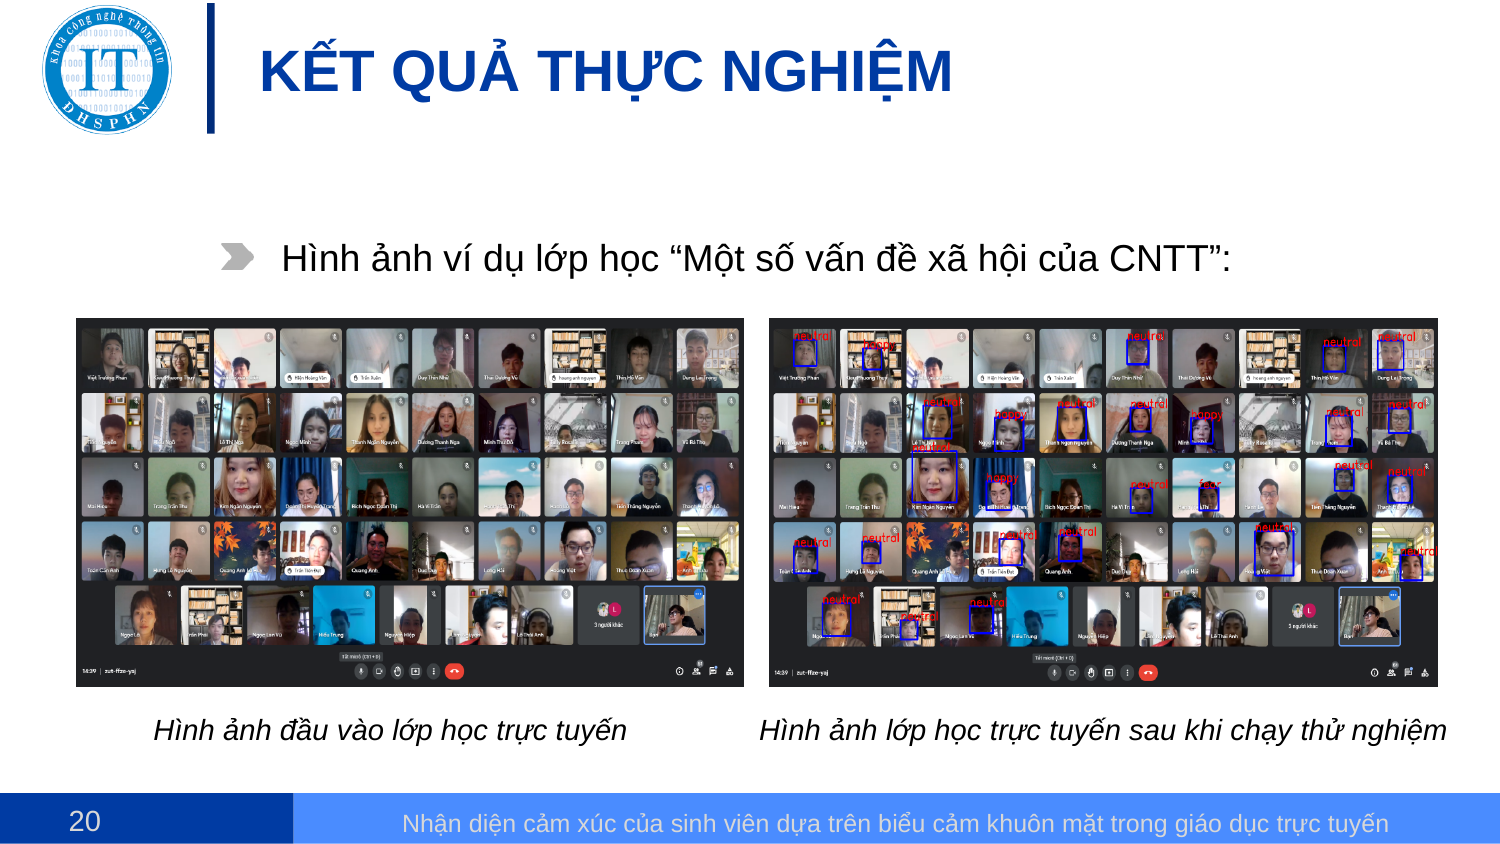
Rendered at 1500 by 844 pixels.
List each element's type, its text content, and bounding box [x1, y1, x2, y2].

picture [75, 318, 744, 687]
picture [221, 243, 254, 270]
text_box Hình ảnh lớp học trực tuyến sau khi chạy thử nghiệm [744, 703, 1464, 754]
text_box [205, 1, 217, 136]
picture [37, 0, 178, 141]
text_box Hình ảnh đầu vào lớp học trực tuyến [138, 703, 644, 754]
picture [769, 318, 1438, 687]
title KẾT QUẢ THỰC NGHIỆM [244, 17, 1360, 123]
text_box Hình ảnh ví dụ lớp học “Một số vấn đề xã hội của CNTT”: [207, 226, 1360, 287]
